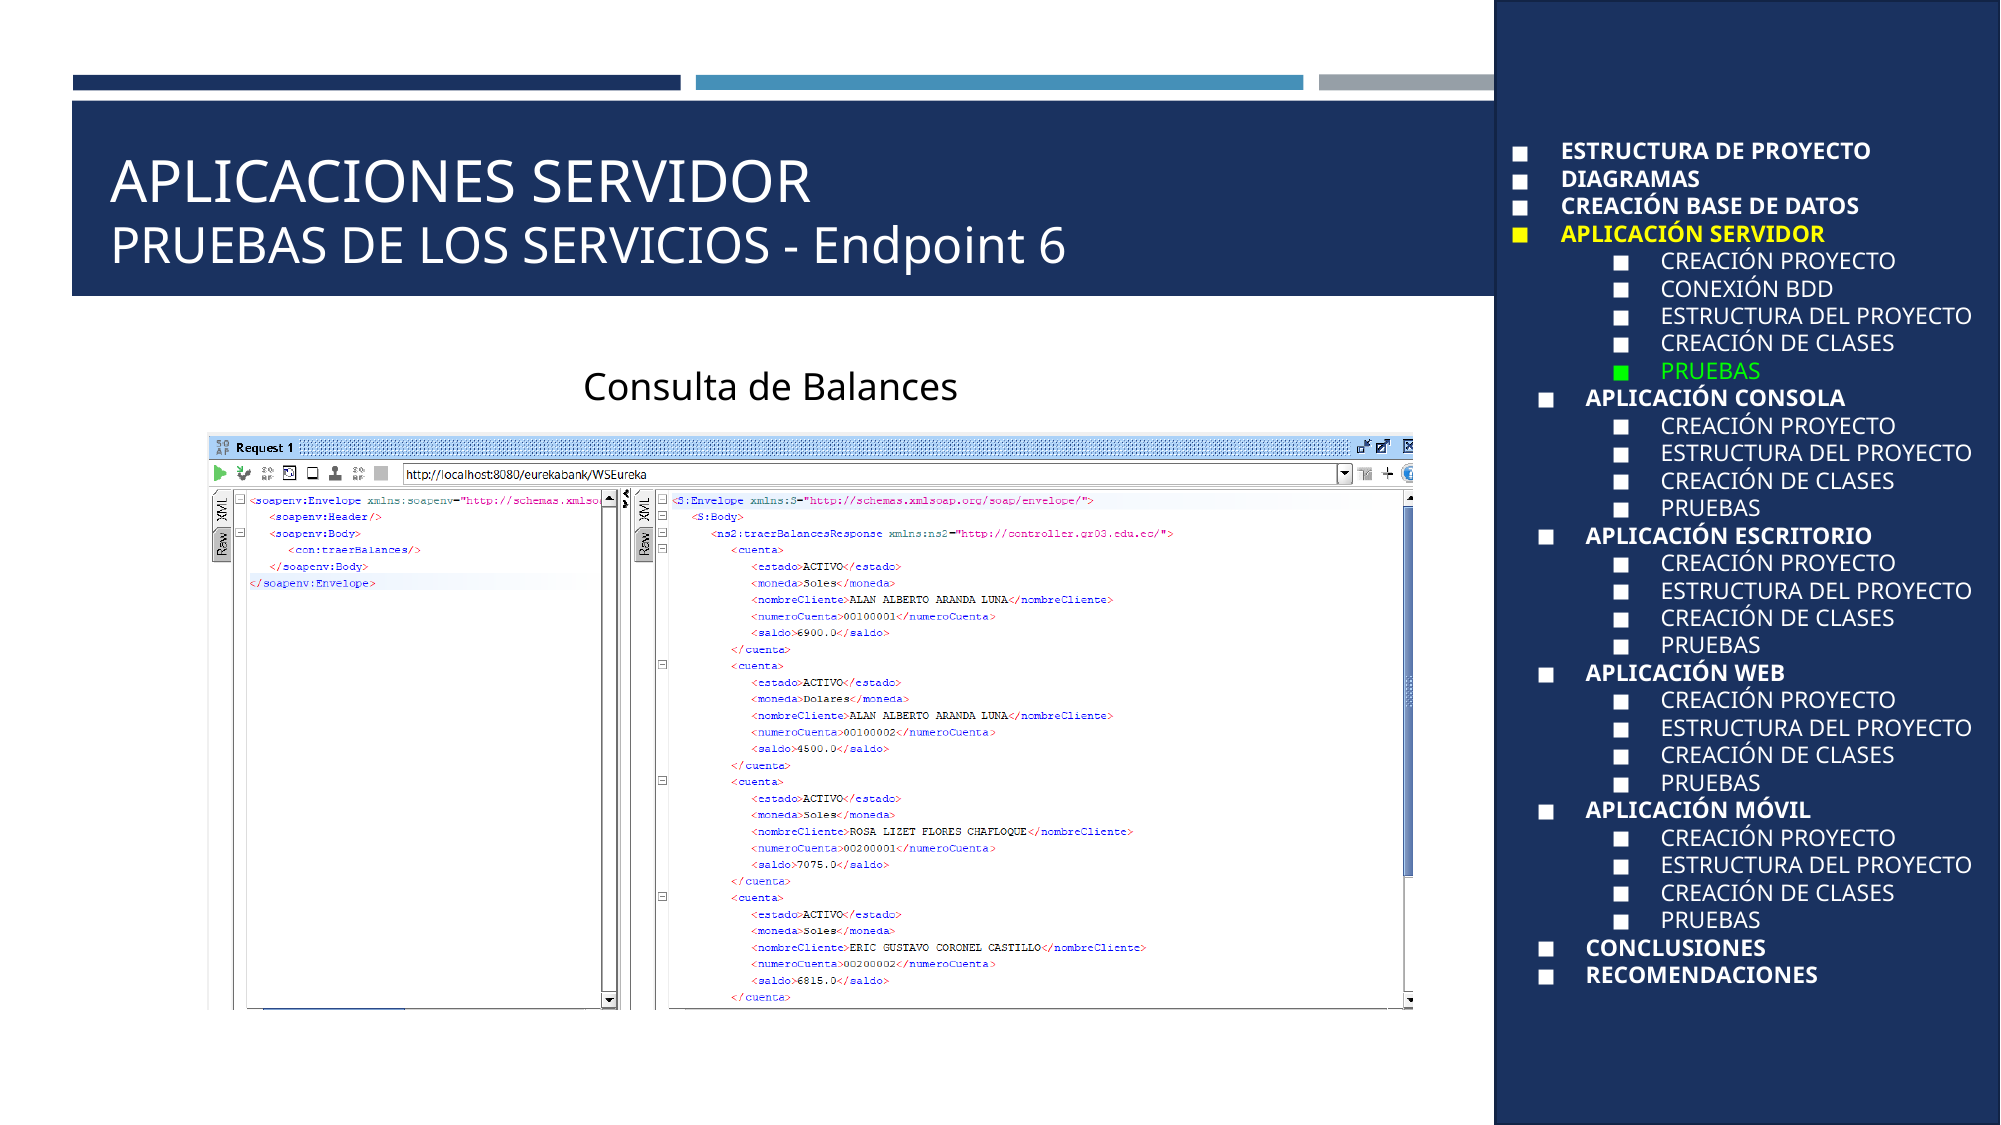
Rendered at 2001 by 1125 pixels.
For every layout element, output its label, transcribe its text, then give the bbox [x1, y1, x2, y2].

list Consulta de Balances [75, 321, 1467, 450]
text_box ESTRUCTURA DE PROYECTO DIAGRAMAS CREACIÓN BASE DE DATOS APLICACIÓN SERVIDOR CREACIÓN PROYECTO CONEXIÓN BDD ESTRUCTURA DEL PROYECTO CREACIÓN DE CLASES PRUEBAS APLICACIÓN CONSOLA CREACIÓN PROYECTO ESTRUCTURA DEL PROYECTO CREACIÓN DE CLASES PRUEBAS APLICACIÓN ESCRITORIO CREACIÓN PROYECTO ESTRUCTURA DEL PROYECTO CREACIÓN DE CLASES PRUEBAS APLICACIÓN WEB CREACIÓN PROYECTO ESTRUCTURA DEL PROYECTO CREACIÓN DE CLASES PRUEBAS APLICACIÓN MÓVIL CREACIÓN PROYECTO ESTRUCTURA DEL PROYECTO CREACIÓN DE CLASES PRUEBAS CONCLUSIONES RECOMENDACIONES [1495, 0, 2000, 1125]
title APLICACIONES SERVIDOR PRUEBAS DE LOS SERVICIOS - Endpoint 6 [95, 115, 1486, 282]
picture [206, 432, 1413, 1011]
